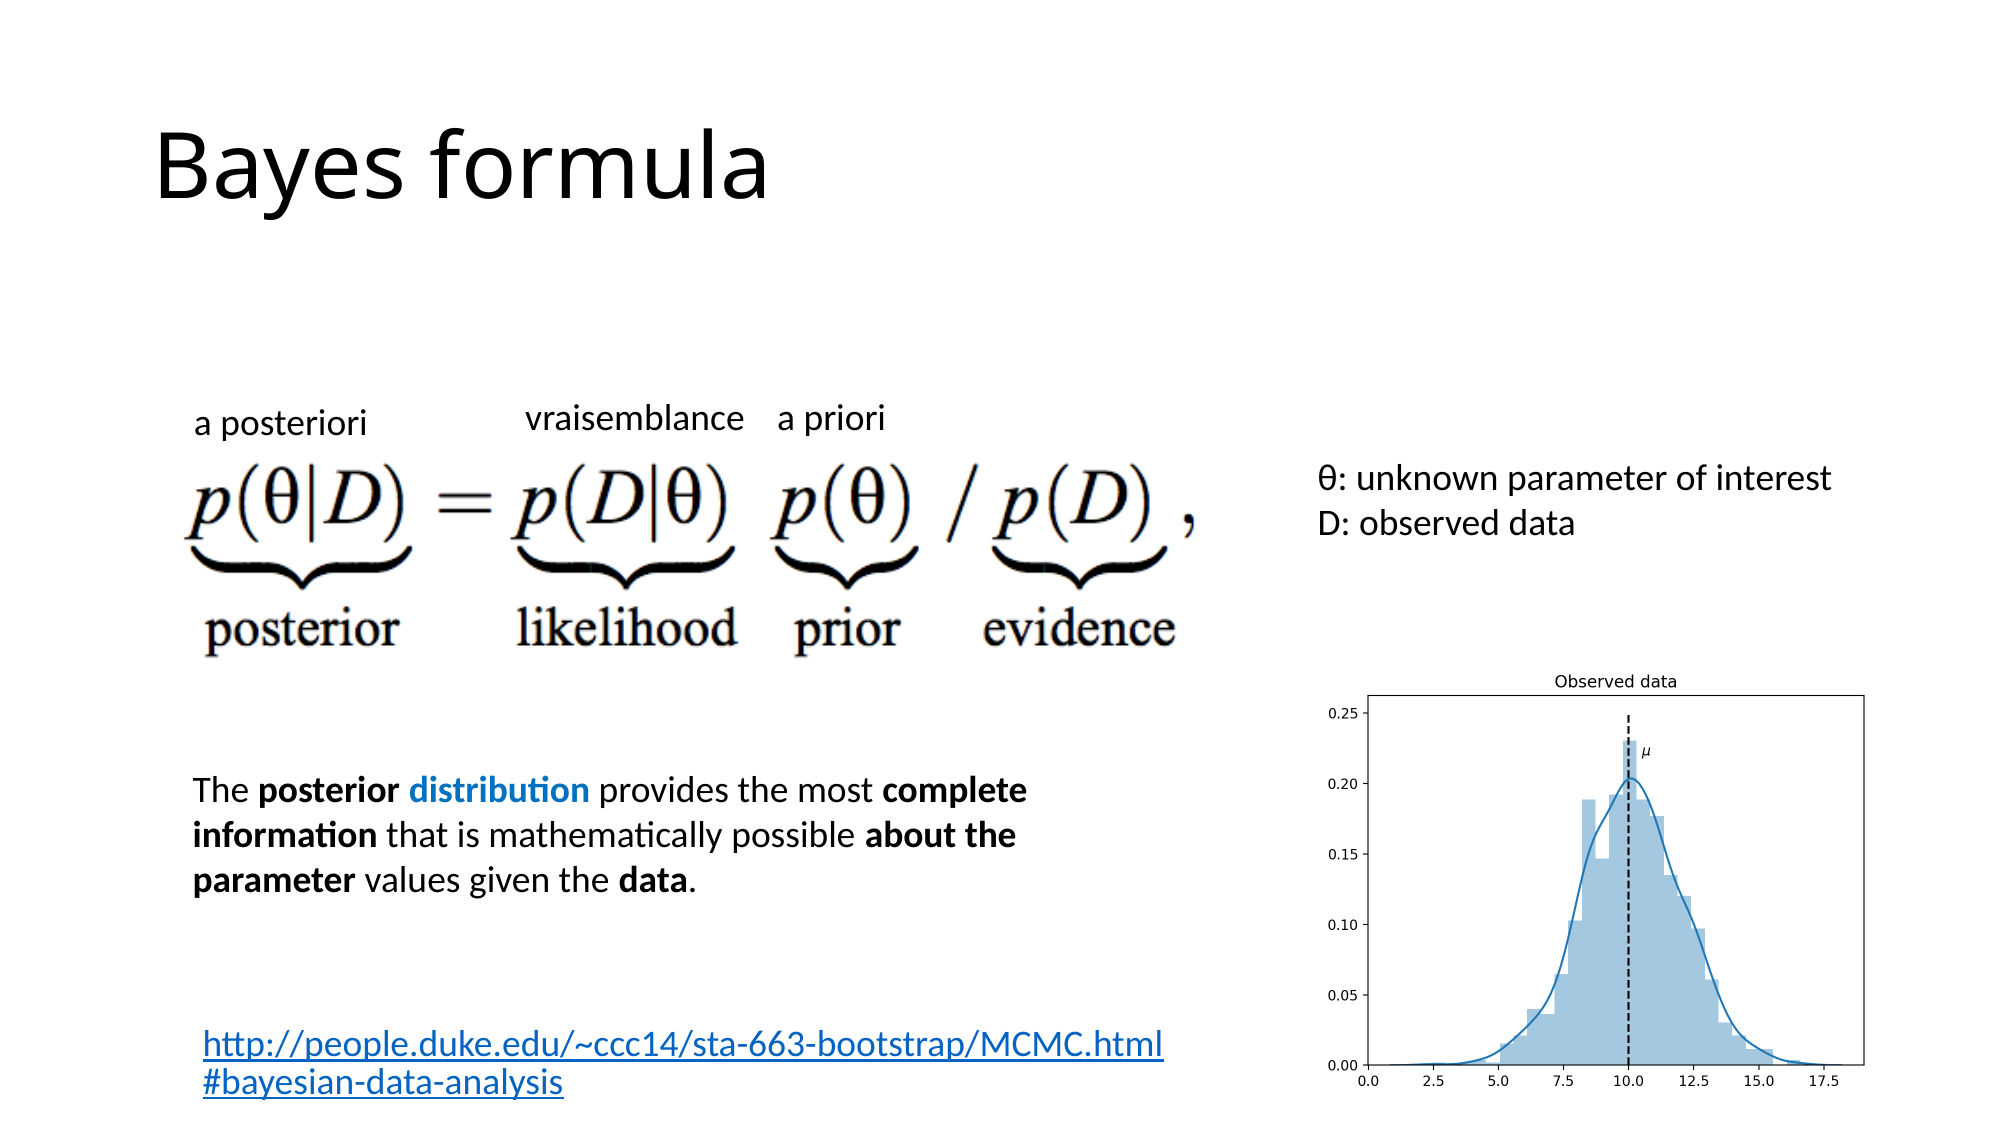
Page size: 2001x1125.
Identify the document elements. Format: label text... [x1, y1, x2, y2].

text_box θ: unknown parameter of interest D: observed data [1302, 445, 1928, 551]
text_box vraisemblance [510, 385, 760, 426]
picture [1288, 638, 1928, 1119]
text_box a priori [762, 385, 901, 426]
text_box The posterior distribution provides the most complete information that is mathematically possible about the parameter values given the data. [177, 757, 1178, 908]
text_box http://people.duke.edu/~ccc14/sta-663-bootstrap/MCMC.html#bayesian-data-analysis [187, 1012, 1188, 1072]
title Bayes formula [137, 59, 1863, 278]
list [137, 426, 1238, 699]
text_box a posteriori [179, 390, 383, 426]
